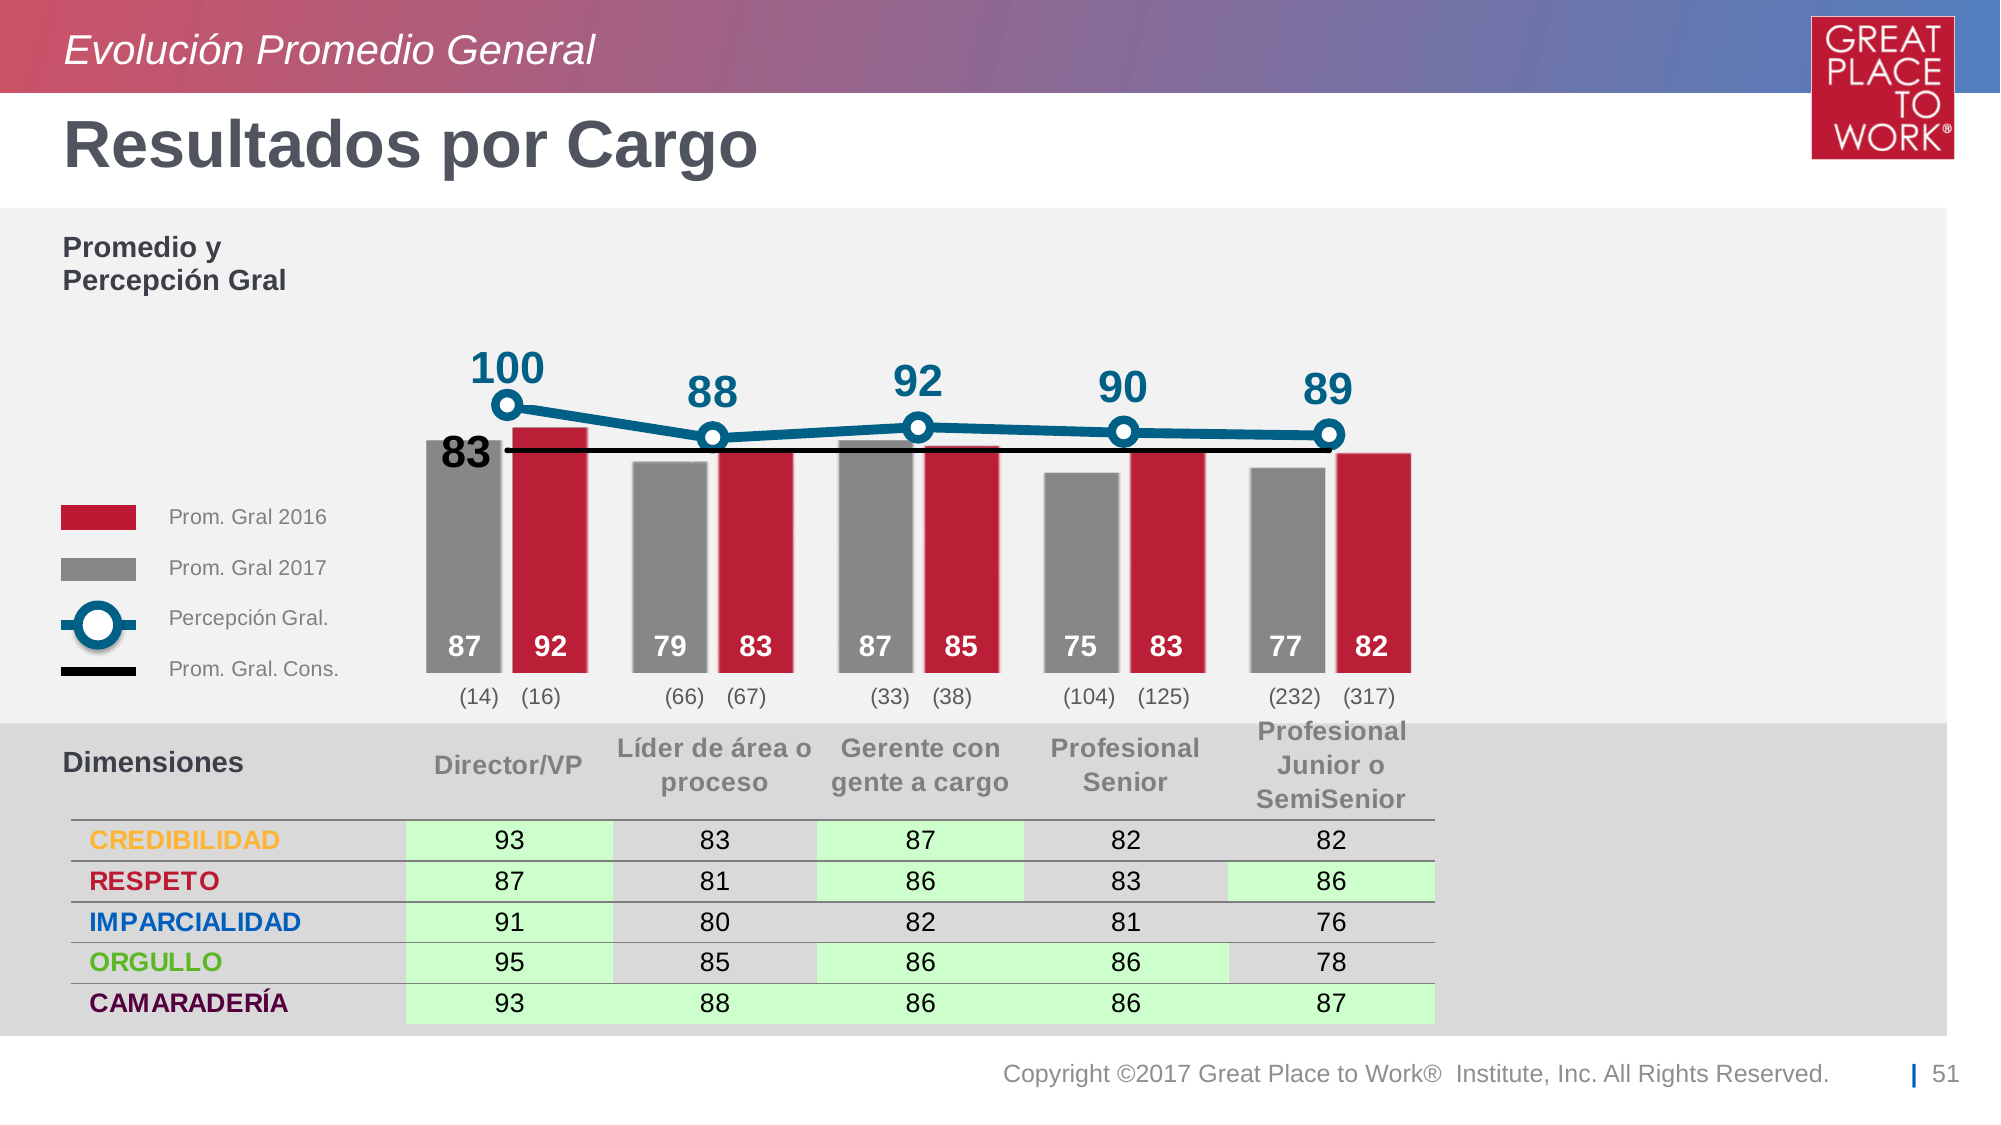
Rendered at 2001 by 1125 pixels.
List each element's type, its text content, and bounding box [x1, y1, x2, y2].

text_box Promedio y Percepción Gral [62, 230, 318, 299]
picture [0, 0, 2000, 93]
text_box [0, 722, 1948, 1037]
text_box Dimensiones [62, 736, 70, 789]
title Resultados por Cargo [48, 92, 1976, 200]
footer Copyright ©2017 Great Place to Work® Institute, Inc. All Rights Reserved. [978, 1042, 1846, 1103]
subtitle Evolución Promedio General [48, 21, 1894, 90]
slide_number | 51 [1846, 1042, 1976, 1103]
picture [6, 303, 1846, 1026]
text_box [0, 207, 1948, 722]
